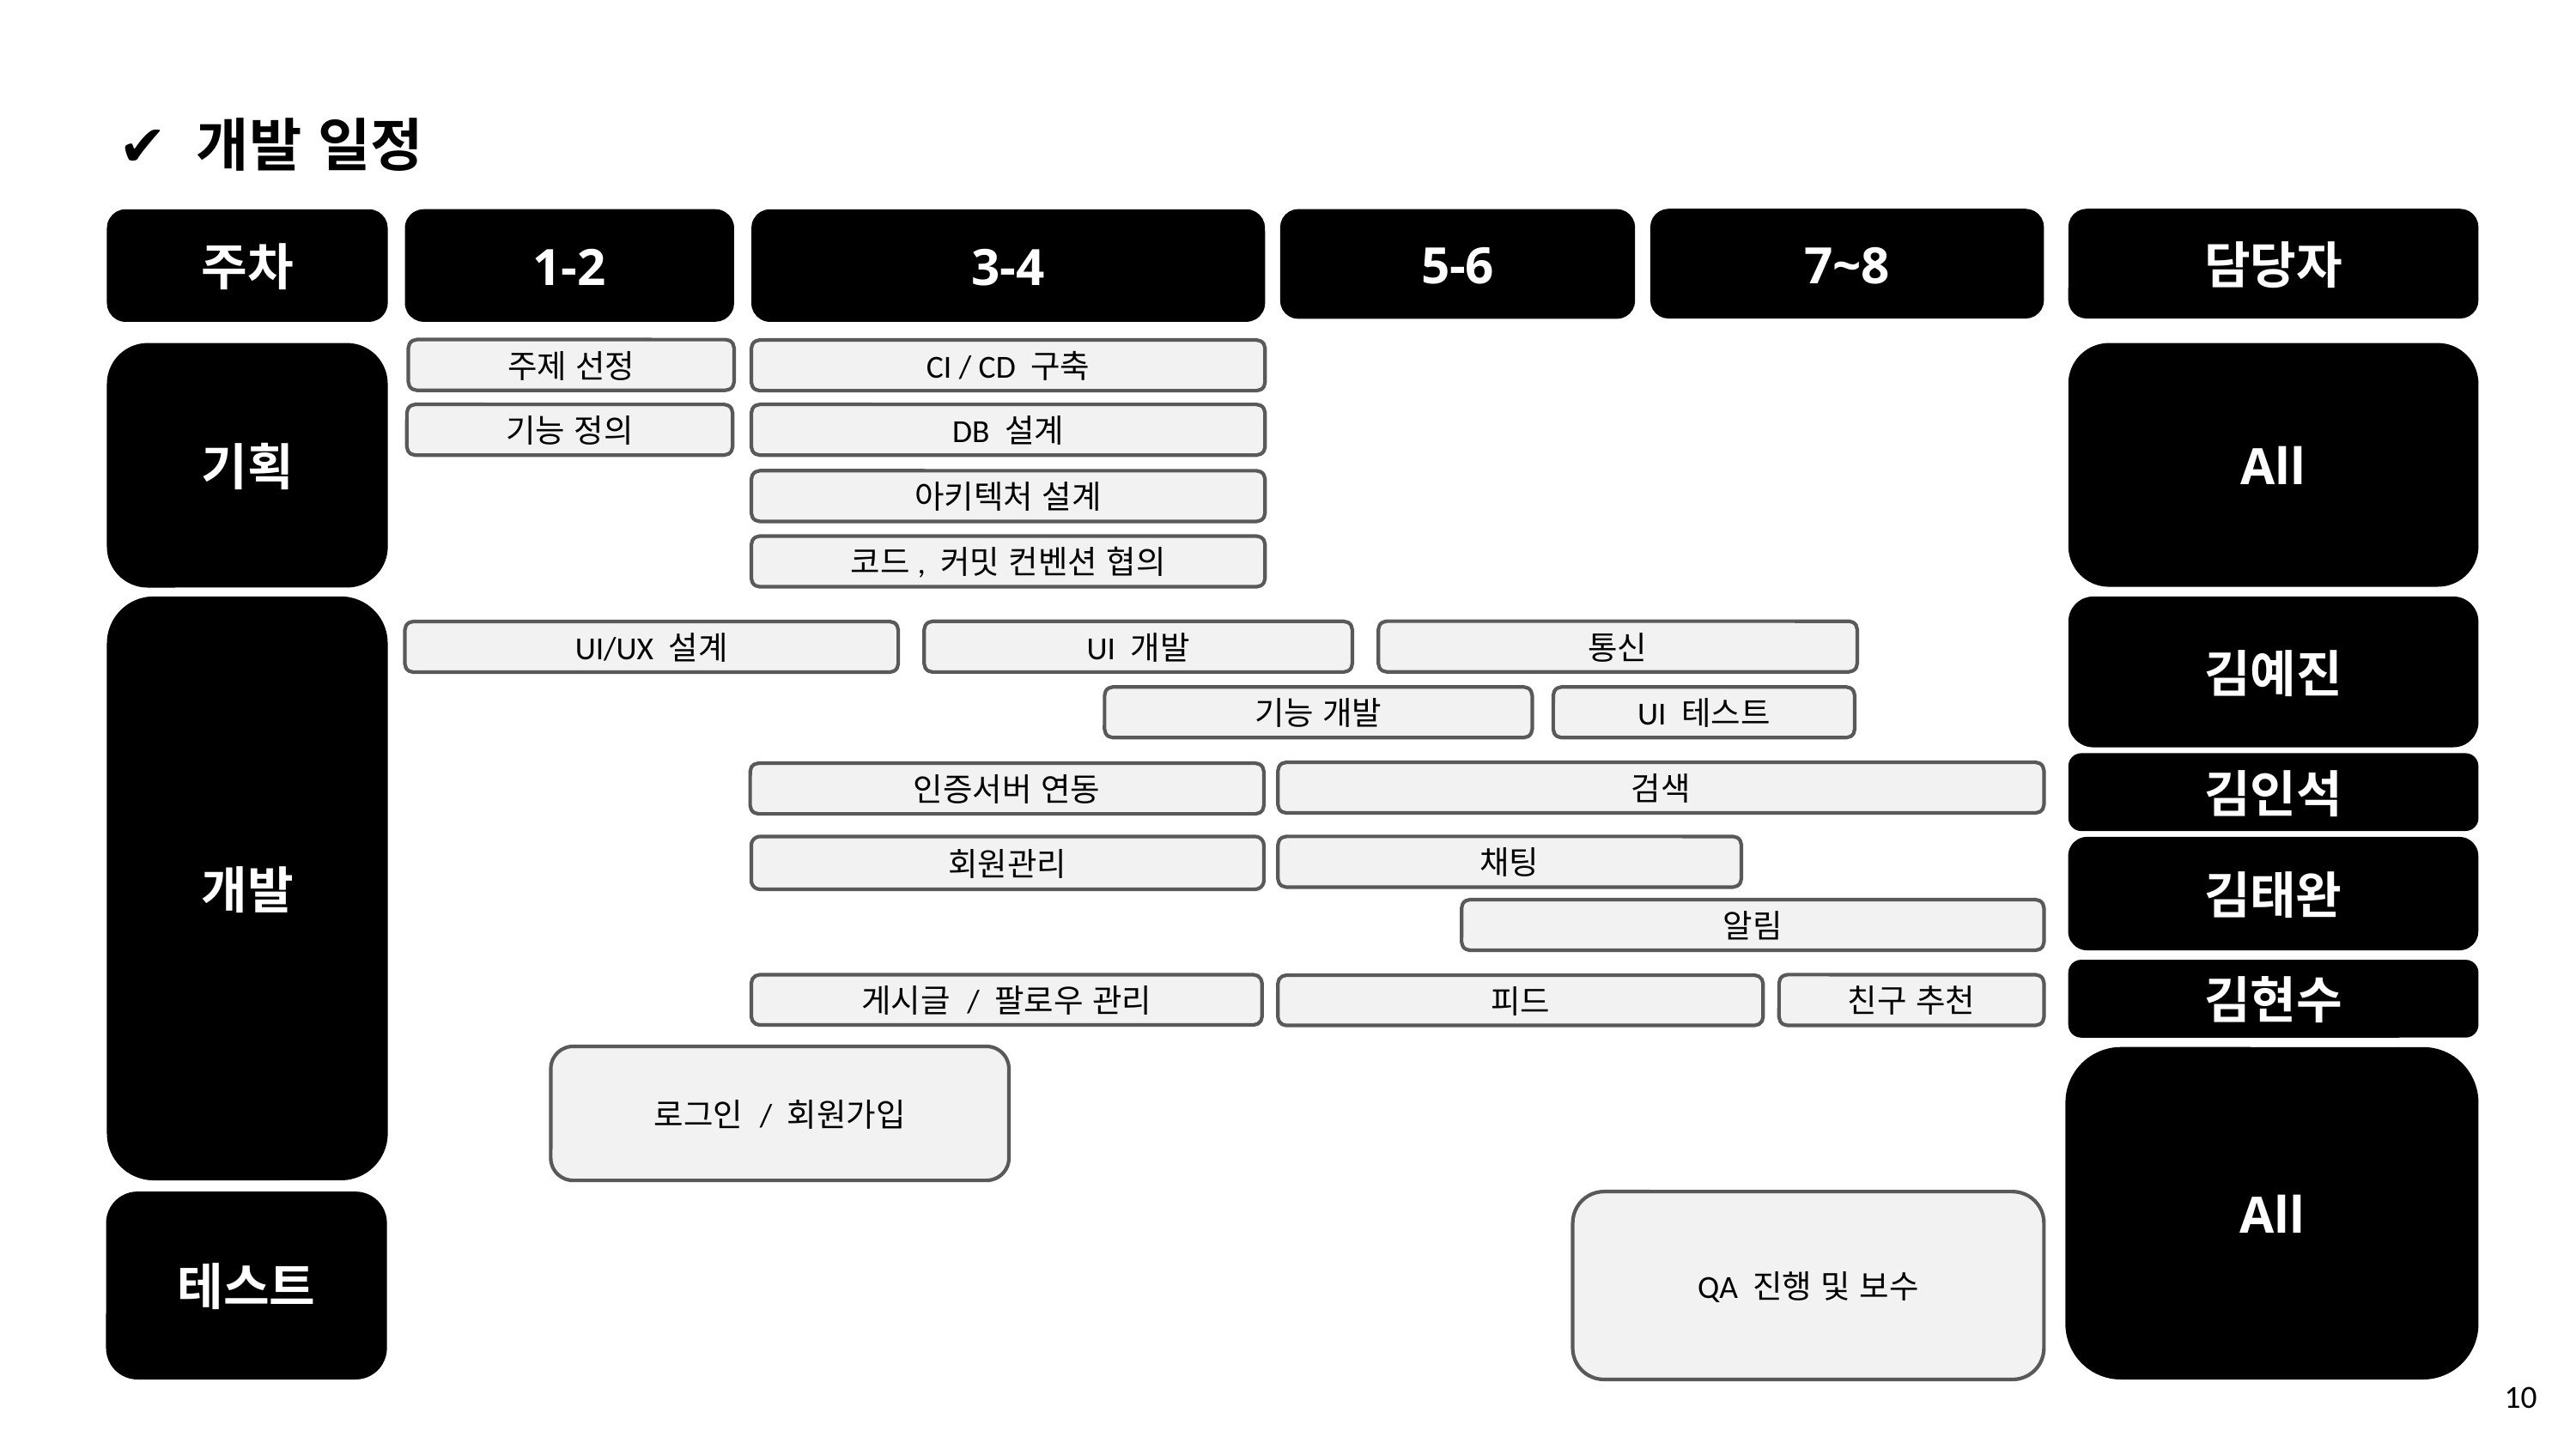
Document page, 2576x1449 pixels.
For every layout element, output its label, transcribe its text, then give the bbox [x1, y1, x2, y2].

text_box 로그인 / 회원가입 [549, 1044, 1012, 1183]
text_box UI 테스트 [1551, 685, 1857, 740]
text_box DB 설계 [749, 402, 1267, 458]
text_box 김태완 [2066, 834, 2481, 953]
text_box UI 개발 [922, 619, 1355, 674]
text_box 테스트 [104, 1189, 389, 1382]
text_box 김현수 [2066, 957, 2481, 1040]
text_box 3-4 [749, 207, 1267, 324]
text_box 10 [2491, 1369, 2550, 1422]
text_box 피드 [1276, 973, 1765, 1028]
text_box 7~8 [1648, 207, 2046, 321]
text_box 코드, 커밋 컨벤션 협의 [749, 534, 1267, 589]
text_box 통신 [1376, 619, 1860, 674]
text_box 김예진 [2066, 594, 2481, 749]
text_box 담당자 [2066, 207, 2481, 321]
text_box 주차 [105, 207, 390, 324]
text_box UI/UX 설계 [403, 619, 901, 675]
text_box 5-6 [1278, 207, 1637, 321]
text_box 알림 [1460, 897, 2046, 953]
text_box 개발 [105, 594, 390, 1183]
text_box 인증서버 연동 [748, 761, 1267, 816]
text_box 1-2 [403, 207, 737, 324]
text_box ✔️ 개발 일정 [106, 68, 632, 182]
text_box 친구 추천 [1777, 973, 2046, 1028]
text_box 기획 [105, 341, 390, 590]
text_box 채팅 [1276, 834, 1744, 889]
text_box 김인석 [2066, 751, 2481, 834]
text_box QA 진행 및 보수 [1571, 1189, 2046, 1382]
text_box 기능 개발 [1103, 685, 1534, 740]
text_box 아키텍처 설계 [749, 469, 1267, 524]
text_box CI / CD 구축 [749, 337, 1267, 393]
text_box 회원관리 [749, 834, 1266, 892]
text_box All [2066, 341, 2481, 589]
text_box 게시글 / 팔로우 관리 [749, 973, 1264, 1028]
text_box 검색 [1276, 760, 2046, 815]
text_box 기능 정의 [404, 402, 735, 458]
text_box 주제 선정 [406, 337, 737, 392]
text_box All [2063, 1045, 2481, 1382]
